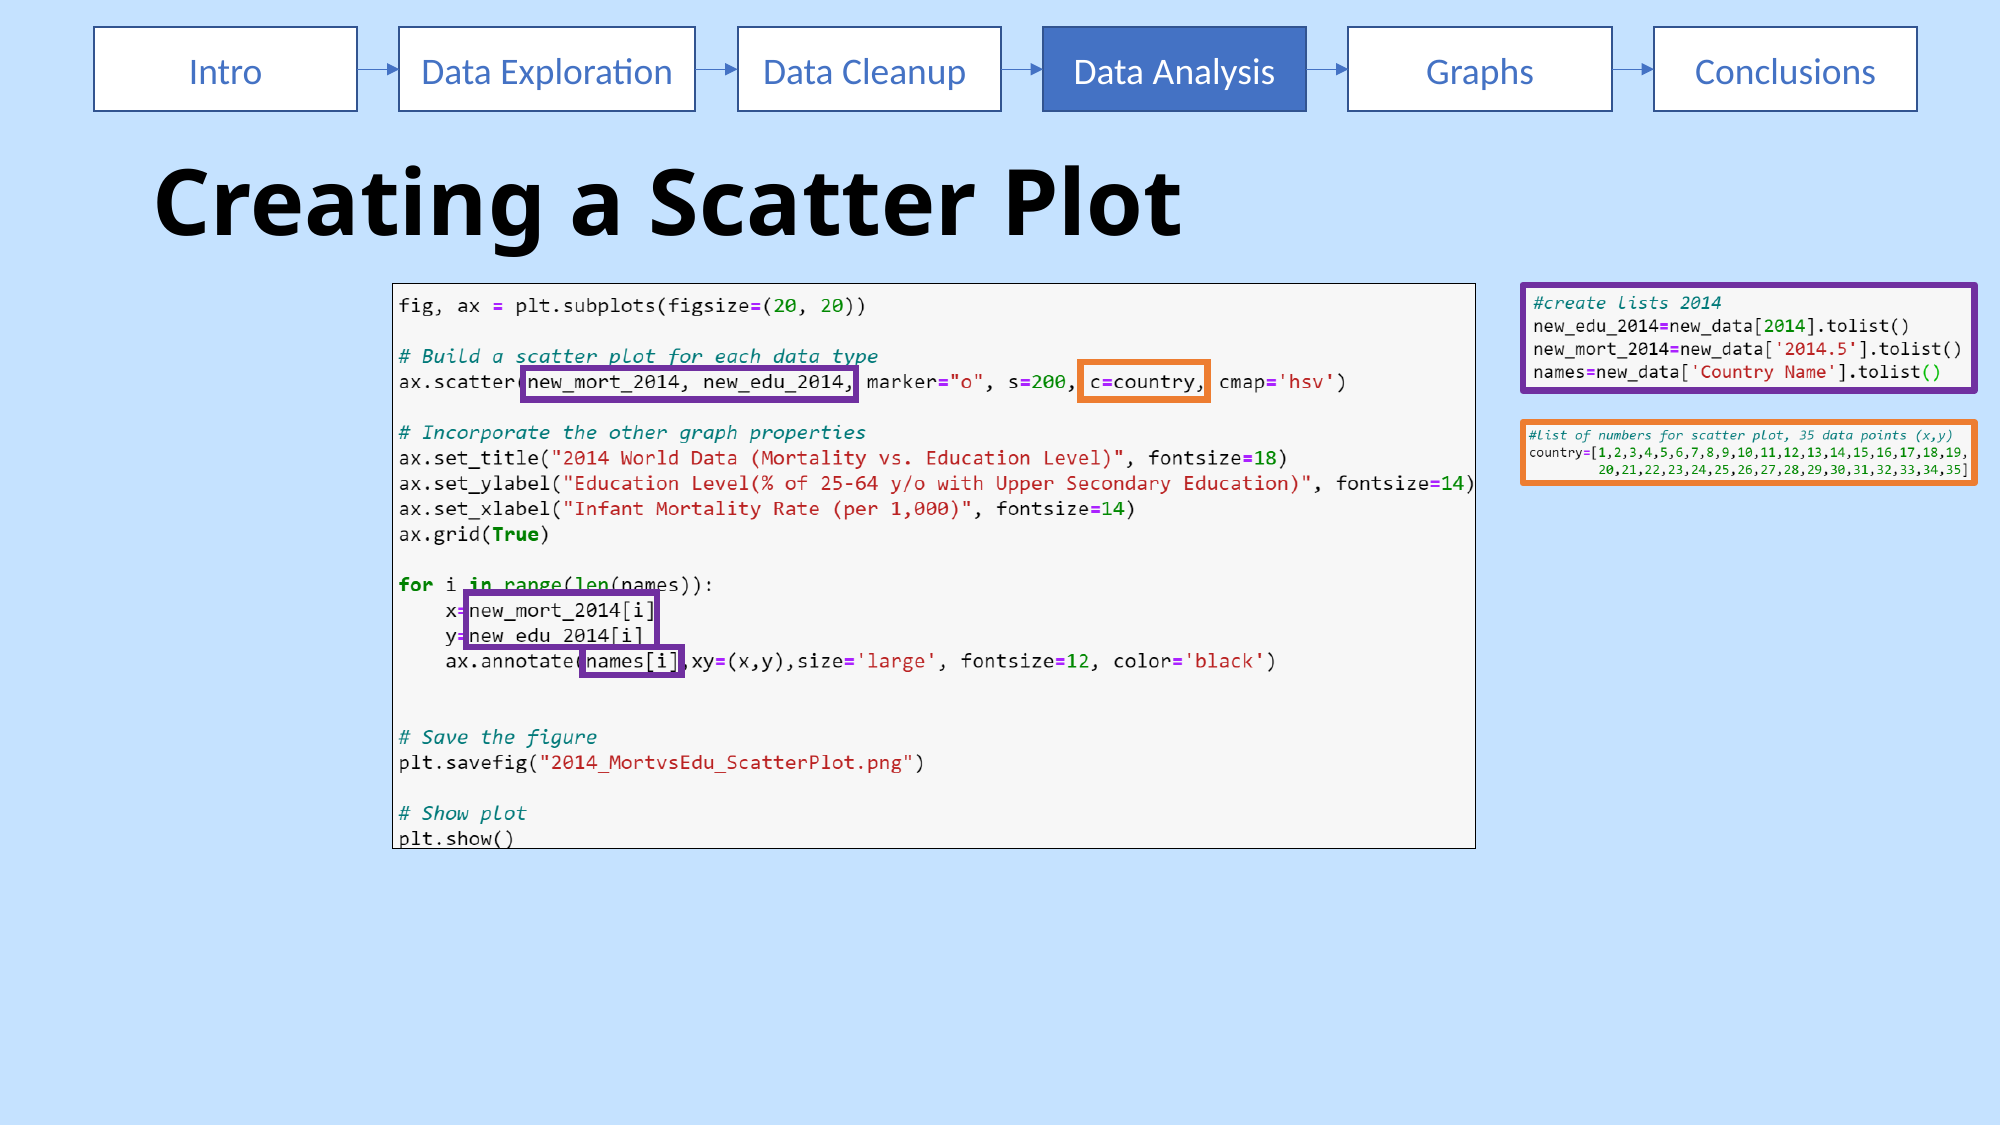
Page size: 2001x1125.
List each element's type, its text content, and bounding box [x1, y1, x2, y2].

title Creating a Scatter Plot [137, 112, 1863, 315]
picture [1525, 425, 1972, 480]
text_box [391, 283, 1476, 849]
picture [1525, 287, 1972, 388]
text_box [93, 26, 1918, 112]
